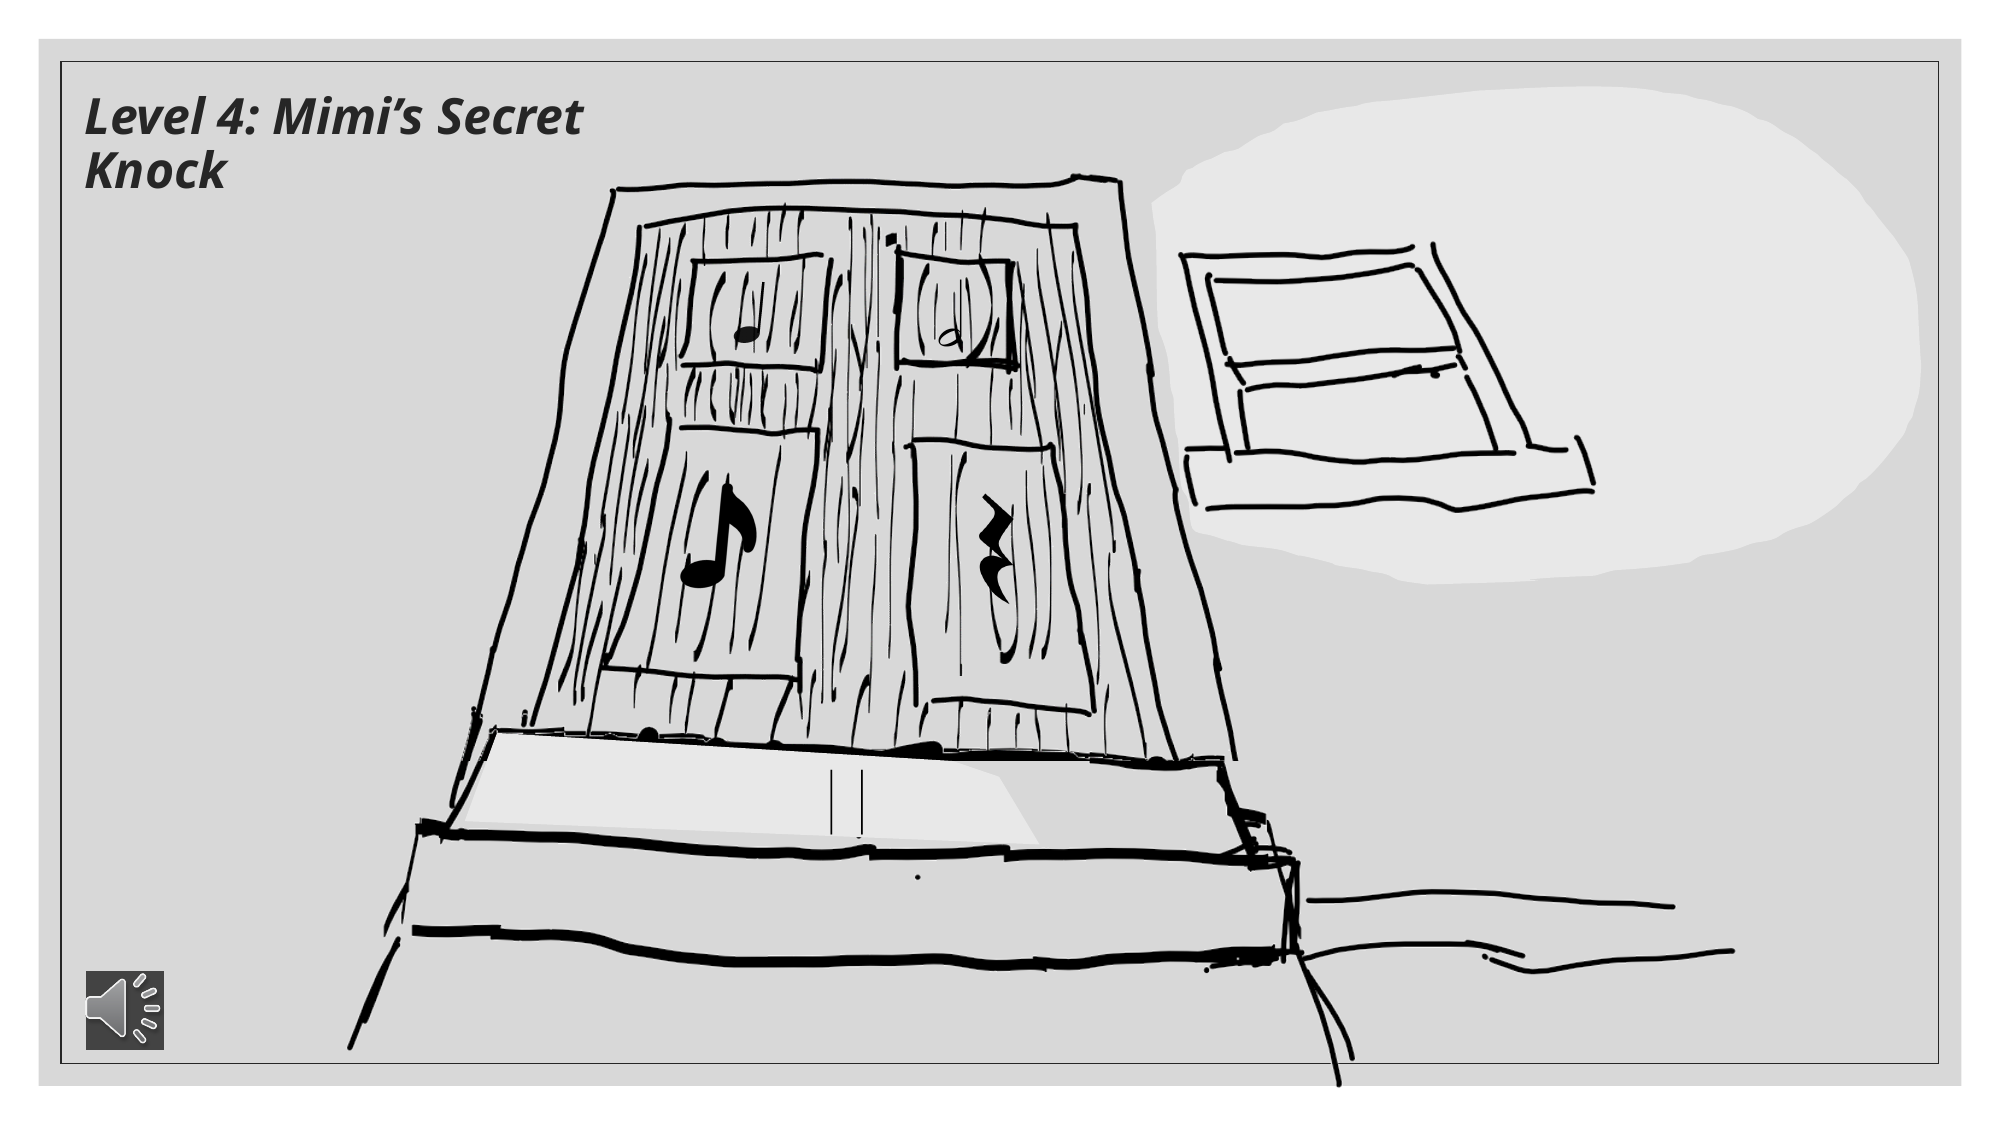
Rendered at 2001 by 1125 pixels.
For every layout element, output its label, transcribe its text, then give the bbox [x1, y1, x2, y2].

picture [85, 970, 166, 1051]
text_box [1200, 85, 1923, 546]
title Level 4: Mimi’s Secret Knock [69, 32, 737, 258]
text_box [0, 0, 2000, 1125]
picture [340, 166, 1742, 1093]
